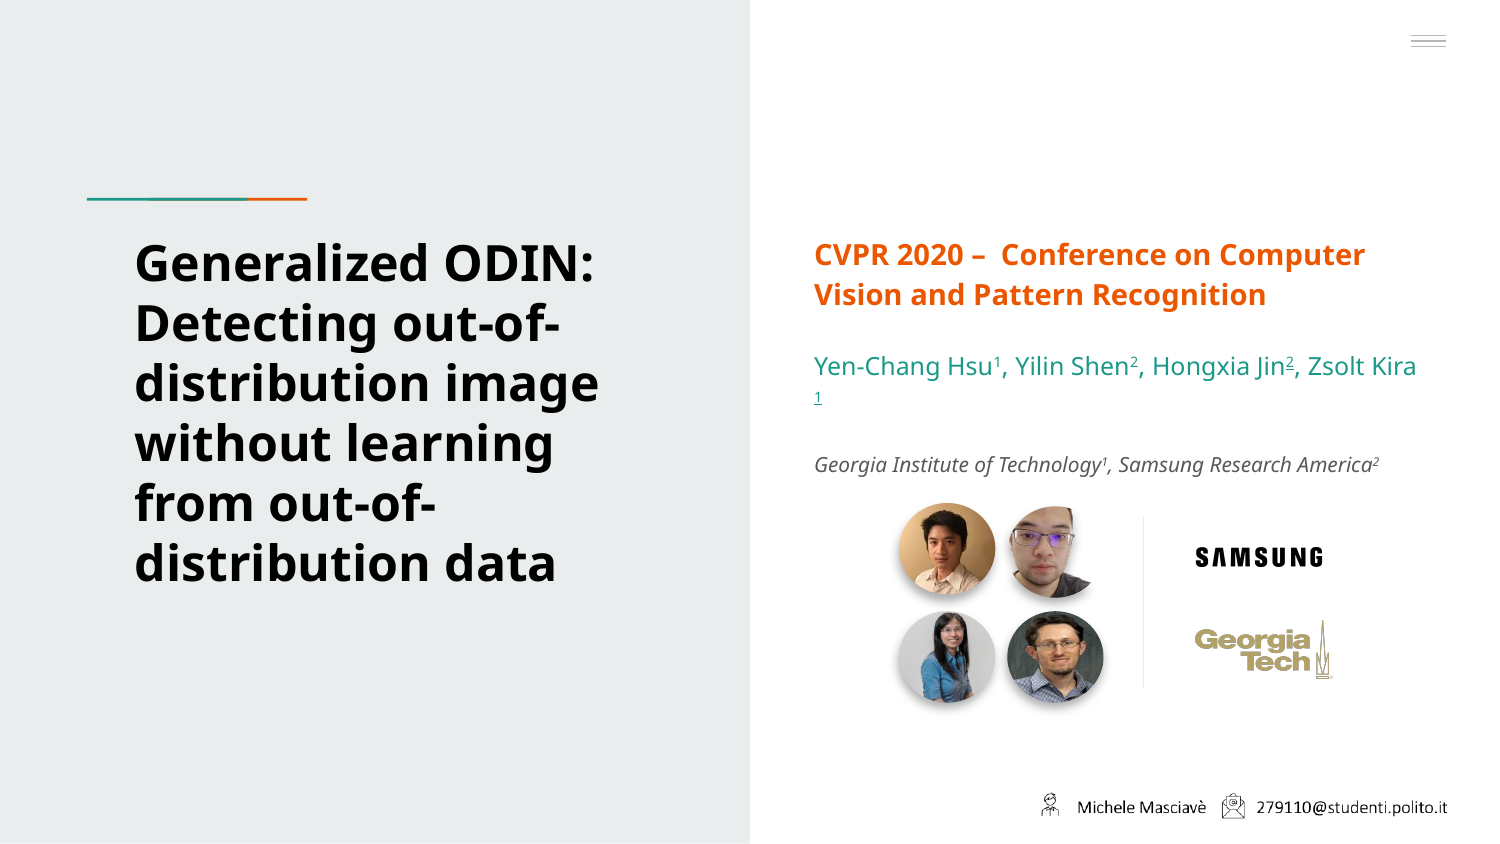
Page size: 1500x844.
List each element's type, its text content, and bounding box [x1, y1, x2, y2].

picture [1195, 620, 1333, 679]
picture [898, 502, 996, 595]
picture [1007, 506, 1104, 598]
picture [1007, 610, 1104, 703]
picture [1034, 786, 1474, 828]
list CVPR 2020 – Conference on Computer Vision and Pattern Recognition Yen-Chang Hsu1, Yilin Shen2, Hongxia Jin2, Zsolt Kira1 Georgia Institute of Technology1, Samsung Research America2 [799, 216, 1433, 493]
title Generalized ODIN: Detecting out-of-distribution image without learning from out-of-distribution data [119, 216, 662, 748]
picture [898, 610, 996, 703]
picture [1195, 518, 1323, 596]
